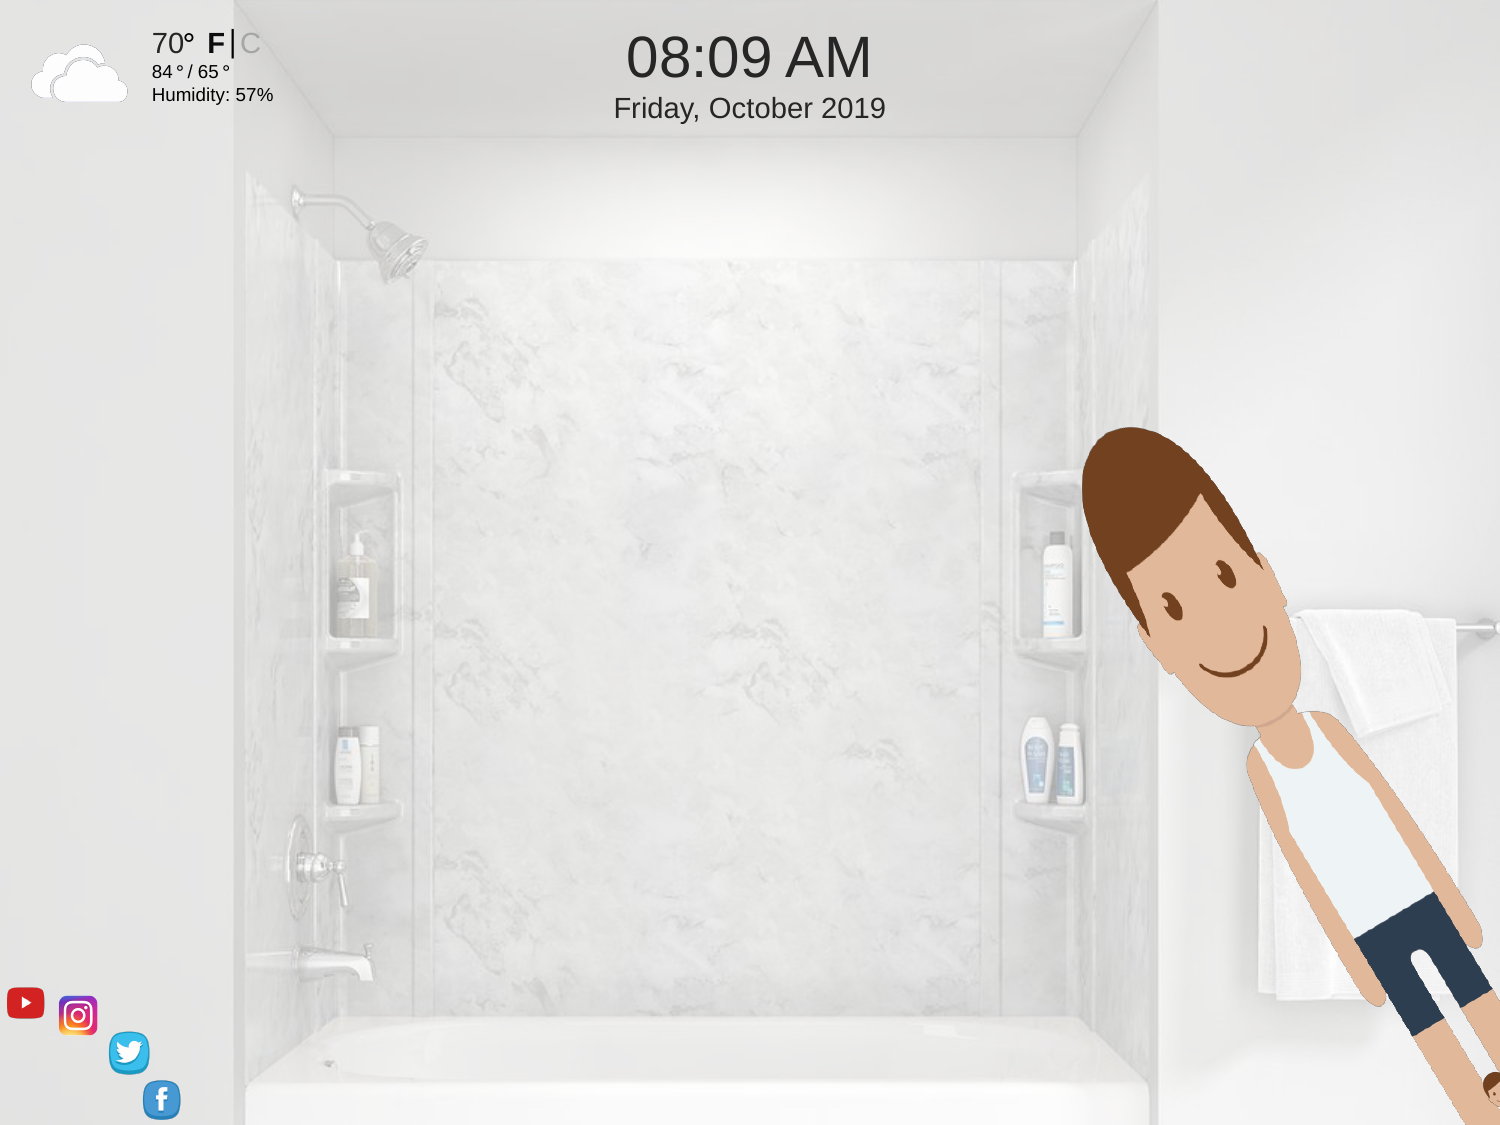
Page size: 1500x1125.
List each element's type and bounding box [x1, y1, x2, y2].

picture [0, 0, 1500, 1125]
text_box [1104, 351, 1500, 1125]
